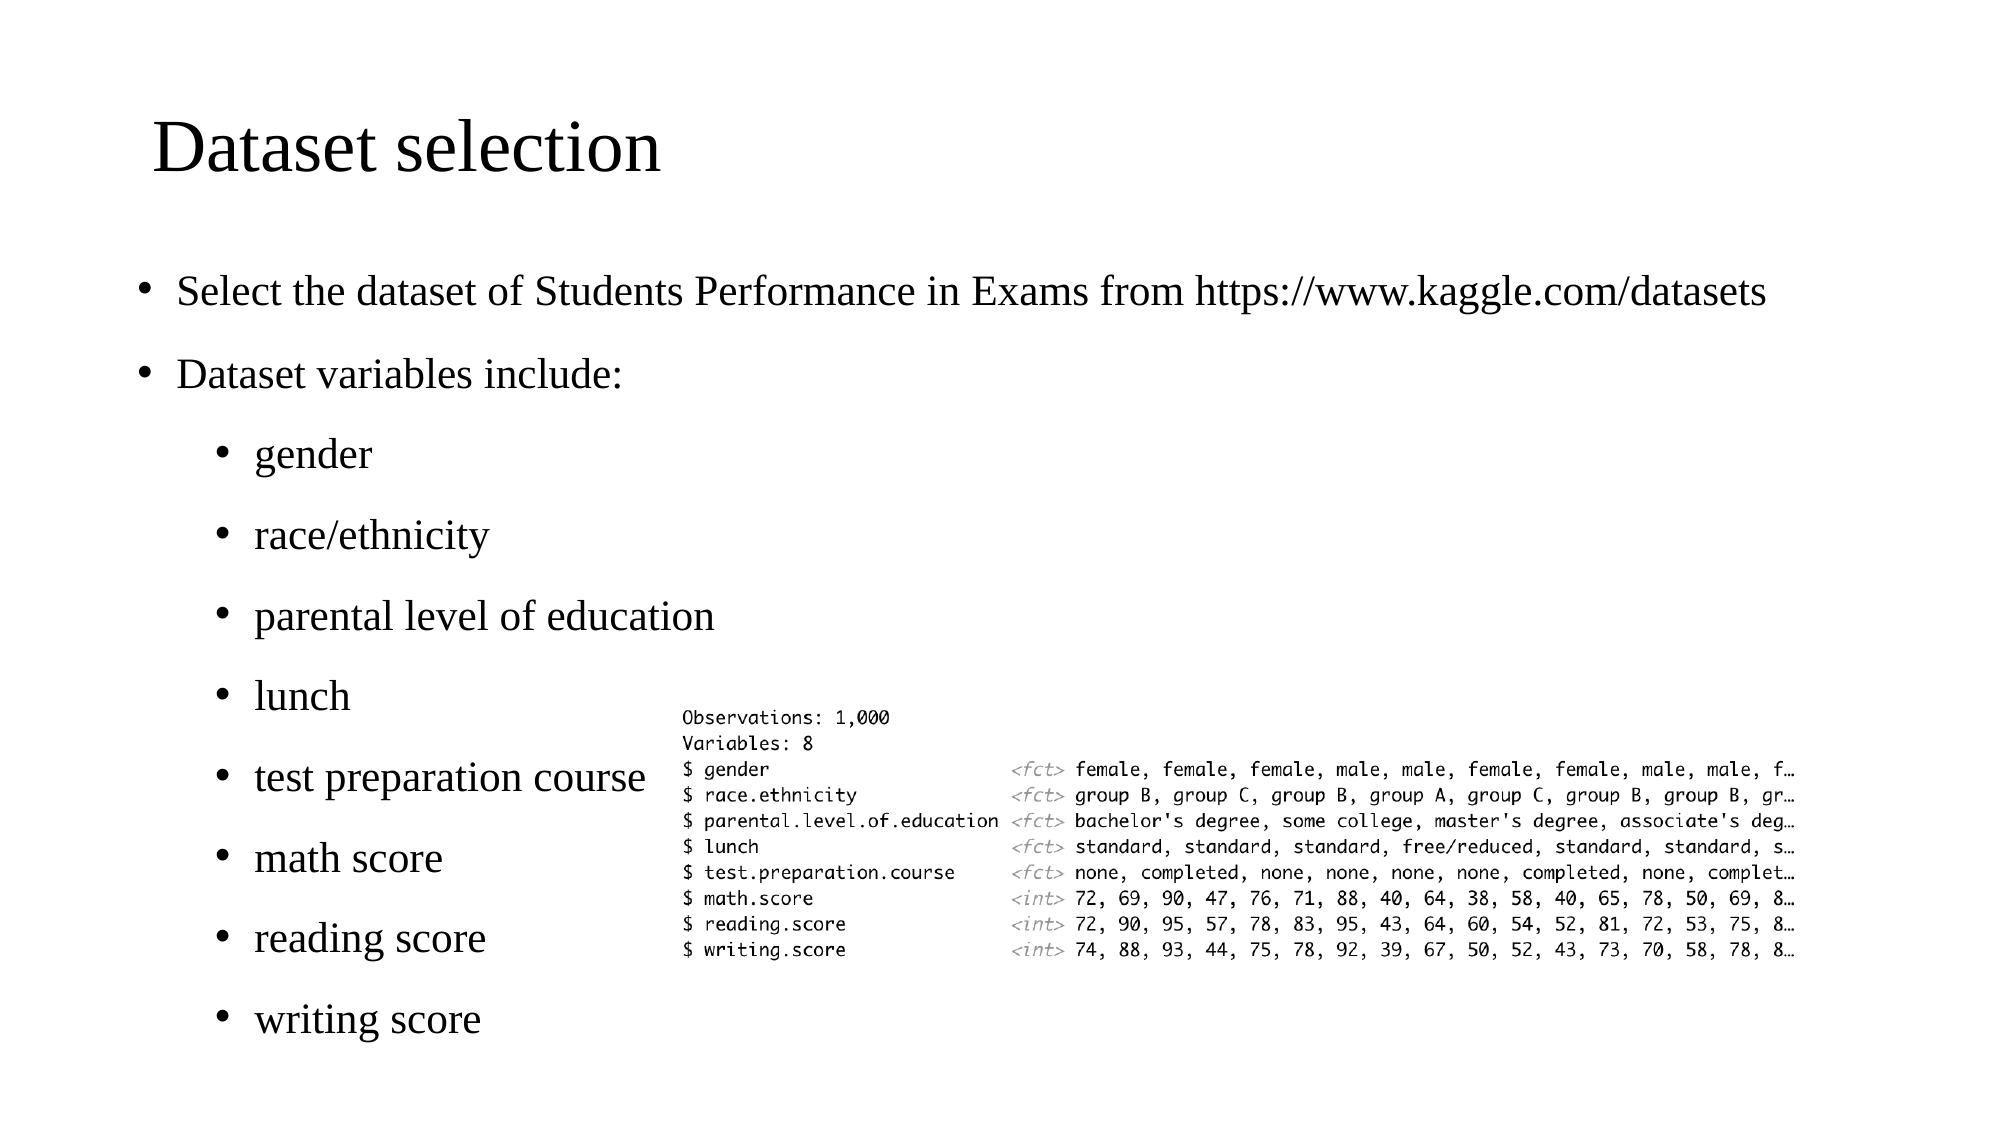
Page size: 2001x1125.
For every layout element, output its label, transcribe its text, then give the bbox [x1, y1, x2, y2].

list Select the dataset of Students Performance in Exams from https://www.kaggle.com/datasets Dataset variables include: gender race/ethnicity parental level of education lunch test preparation course math score reading score writing score [122, 228, 1848, 1055]
title Dataset selection [137, 39, 1863, 257]
picture [673, 704, 1848, 968]
